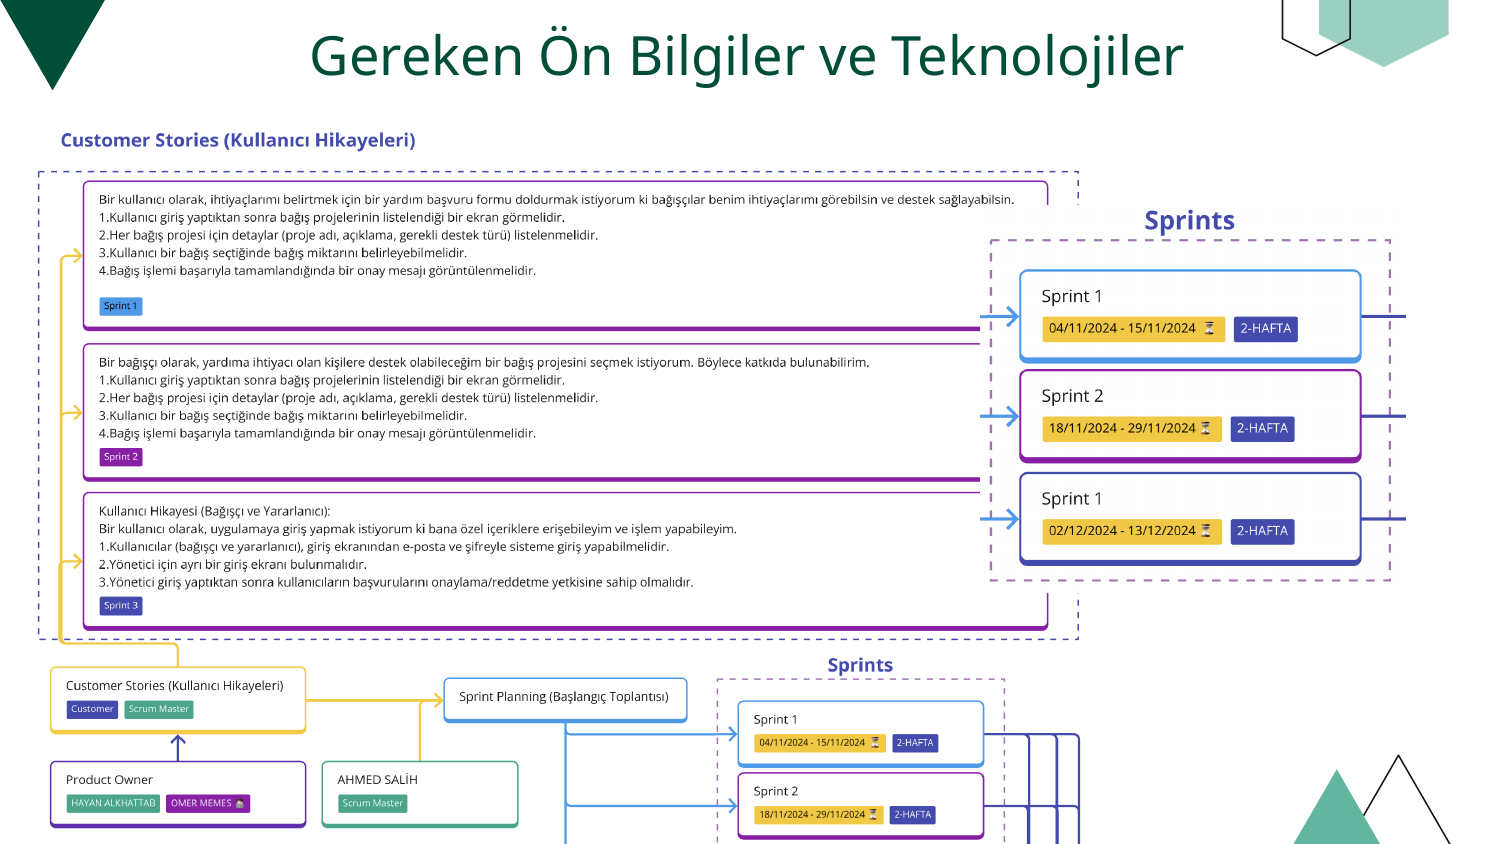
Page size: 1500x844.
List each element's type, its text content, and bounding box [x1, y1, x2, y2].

text_box Gereken Ön Bilgiler ve Teknolojiler [295, 6, 1242, 101]
picture [0, 120, 1406, 844]
